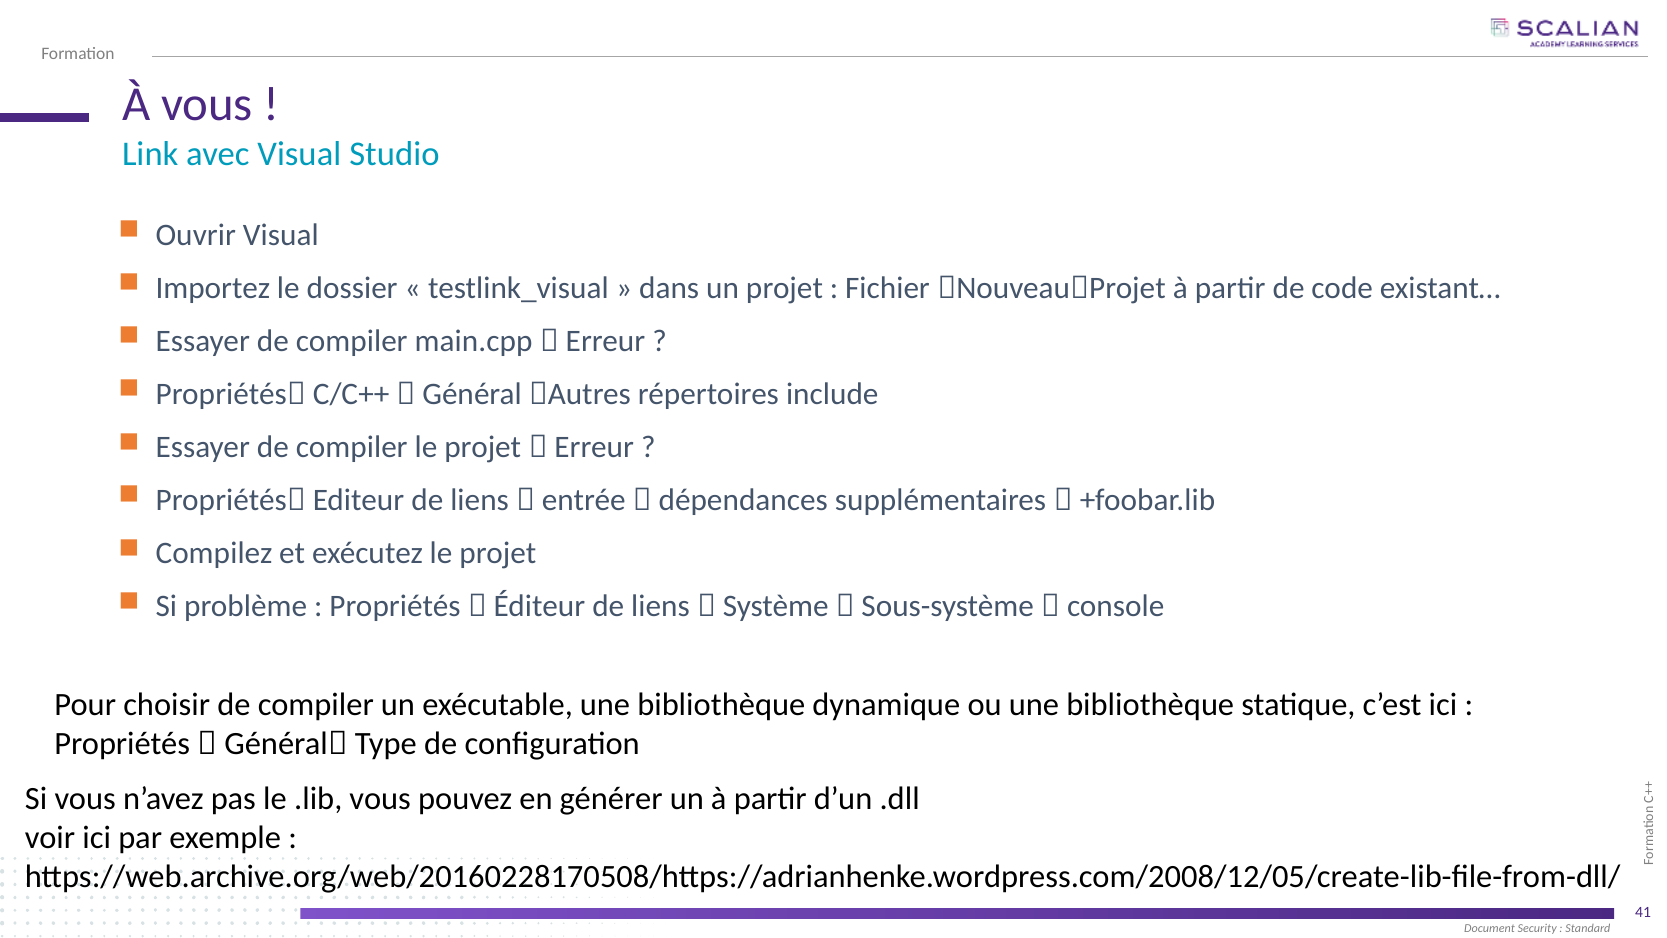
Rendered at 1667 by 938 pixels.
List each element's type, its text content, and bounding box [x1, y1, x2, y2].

picture [1482, 8, 1648, 56]
list Link avec Visual Studio [107, 128, 805, 182]
title À vous ! [107, 71, 805, 116]
text_box Ouvrir Visual Importez le dossier « testlink_visual » dans un projet : Fichier NouveauProjet à partir de code existant… Essayer de compiler main.cpp  Erreur ? Propriétés C/C++  Général Autres répertoires include Essayer de compiler le projet  Erreur ? Propriétés Editeur de liens  entrée  dépendances supplémentaires  +foobar.lib Compilez et exécutez le projet Si problème : Propriétés  Éditeur de liens  Système  Sous-système  console [101, 205, 1609, 680]
text_box Pour choisir de compiler un exécutable, une bibliothèque dynamique ou une bibliothèque statique, c’est ici : Propriétés  Général Type de configuration [39, 676, 1491, 769]
text_box Si vous n’avez pas le .lib, vous pouvez en générer un à partir d’un .dll voir ici par exemple : https://web.archive.org/web/20160228170508/https://adrianhenke.wordpress.com/2008/12/05/create-lib-file-from-dll/ [10, 769, 1638, 902]
